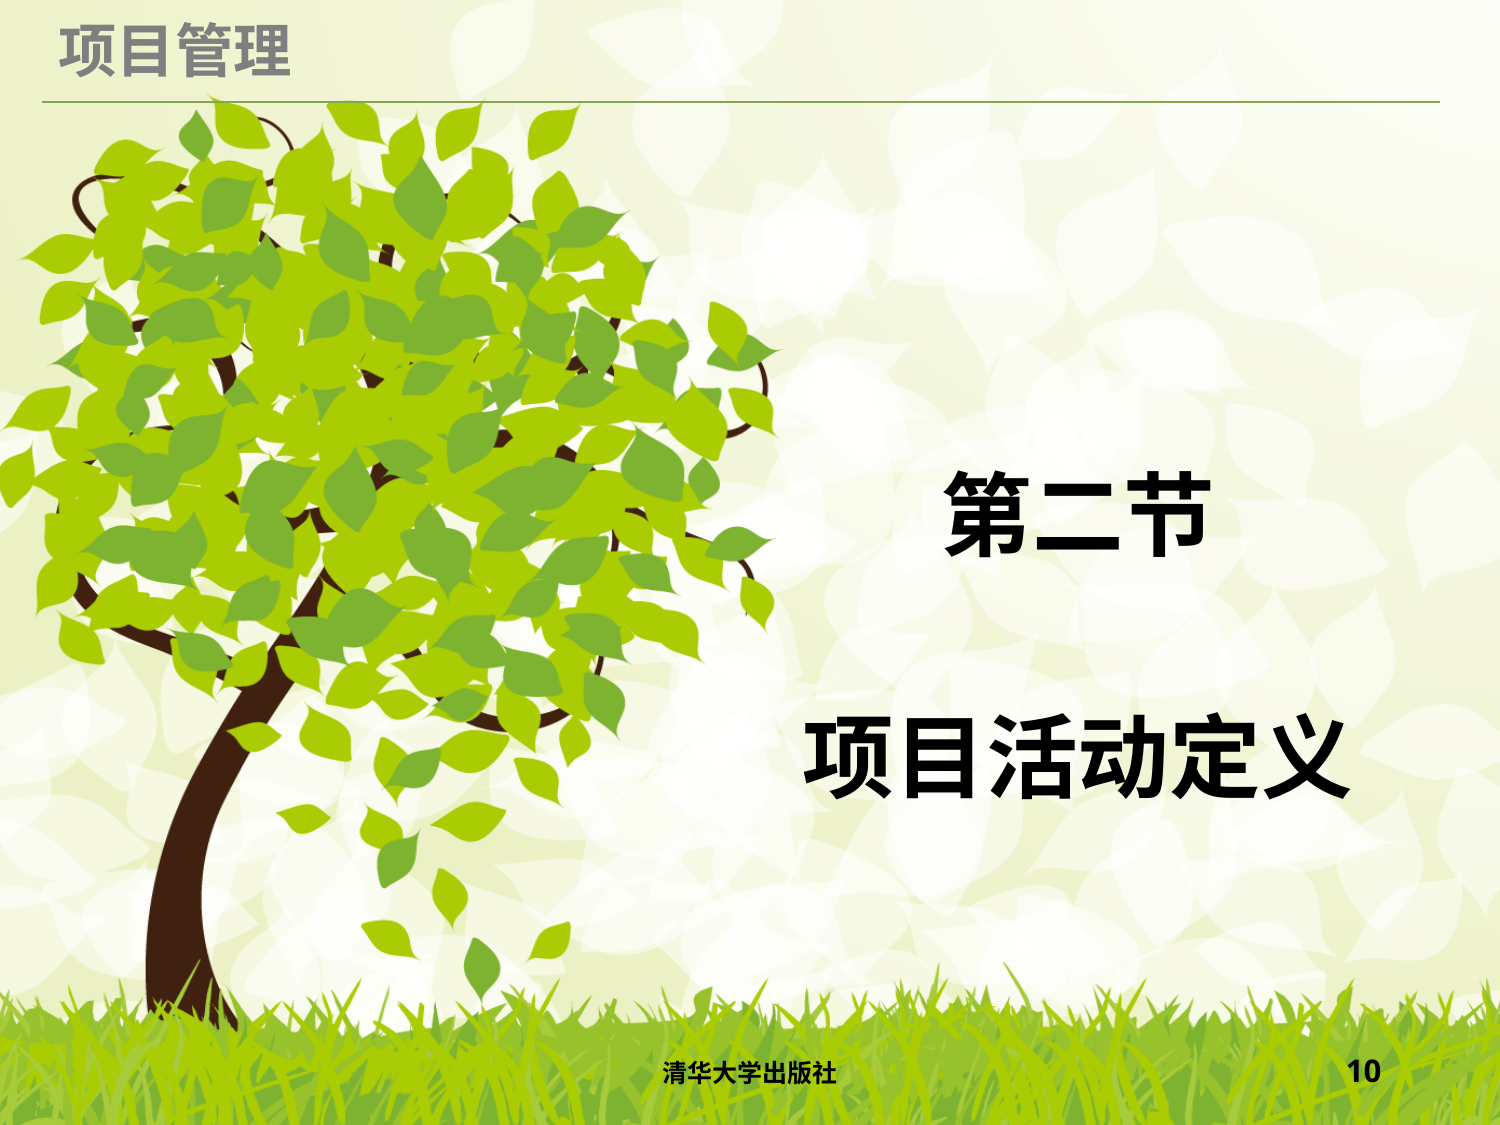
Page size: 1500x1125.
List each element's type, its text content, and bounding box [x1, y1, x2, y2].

slide_number 10 [1059, 1042, 1397, 1103]
title 第二节 项目活动定义 [720, 499, 1436, 817]
footer 清华大学出版社 [496, 1042, 1004, 1103]
picture [0, 0, 1500, 1125]
